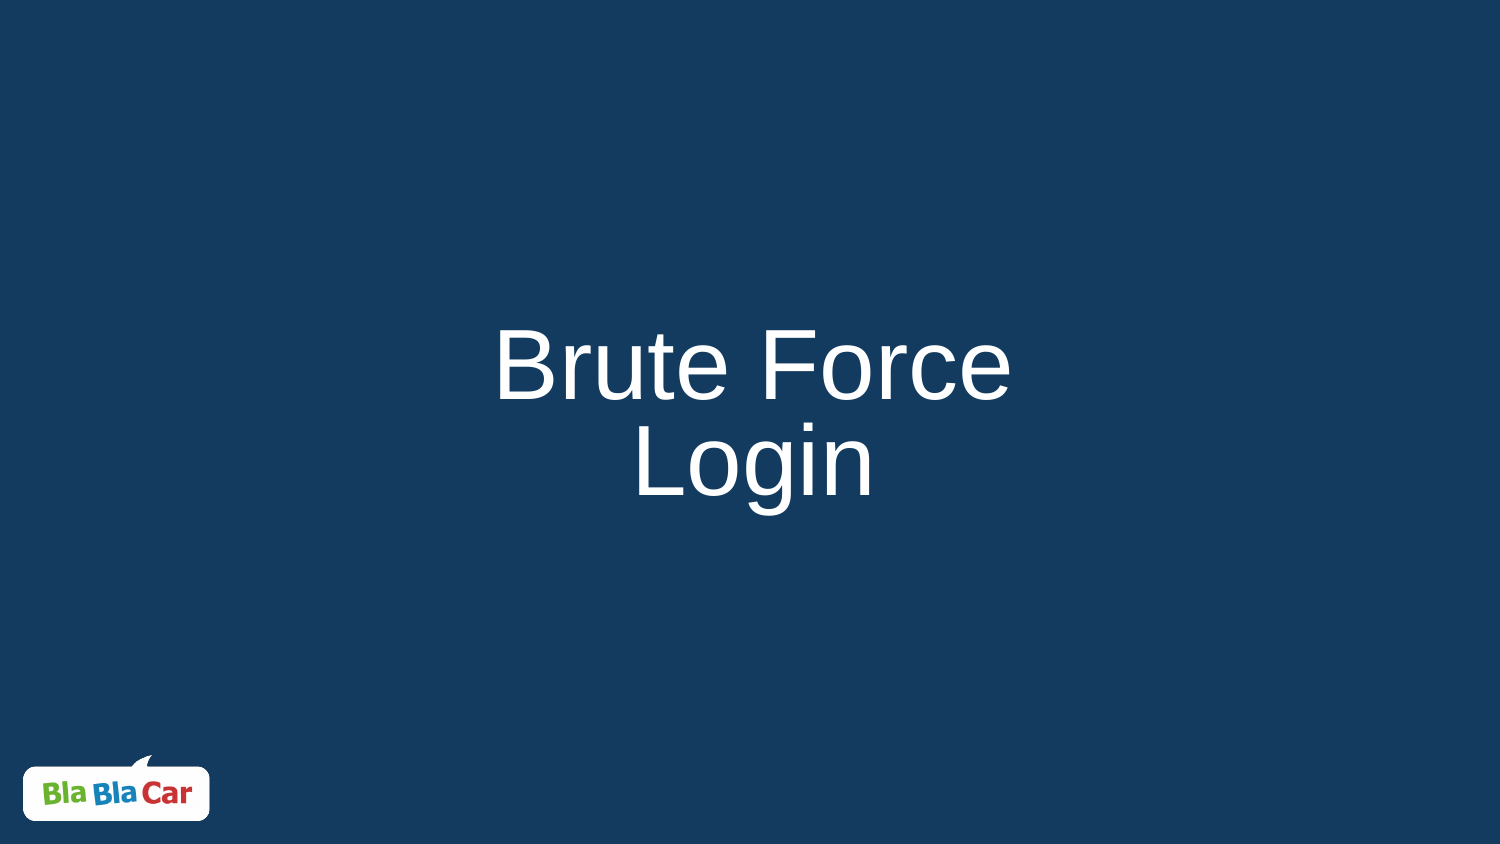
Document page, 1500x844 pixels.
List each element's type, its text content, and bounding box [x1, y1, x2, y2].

title Brute Force Login [116, 0, 1391, 841]
picture [23, 753, 210, 821]
